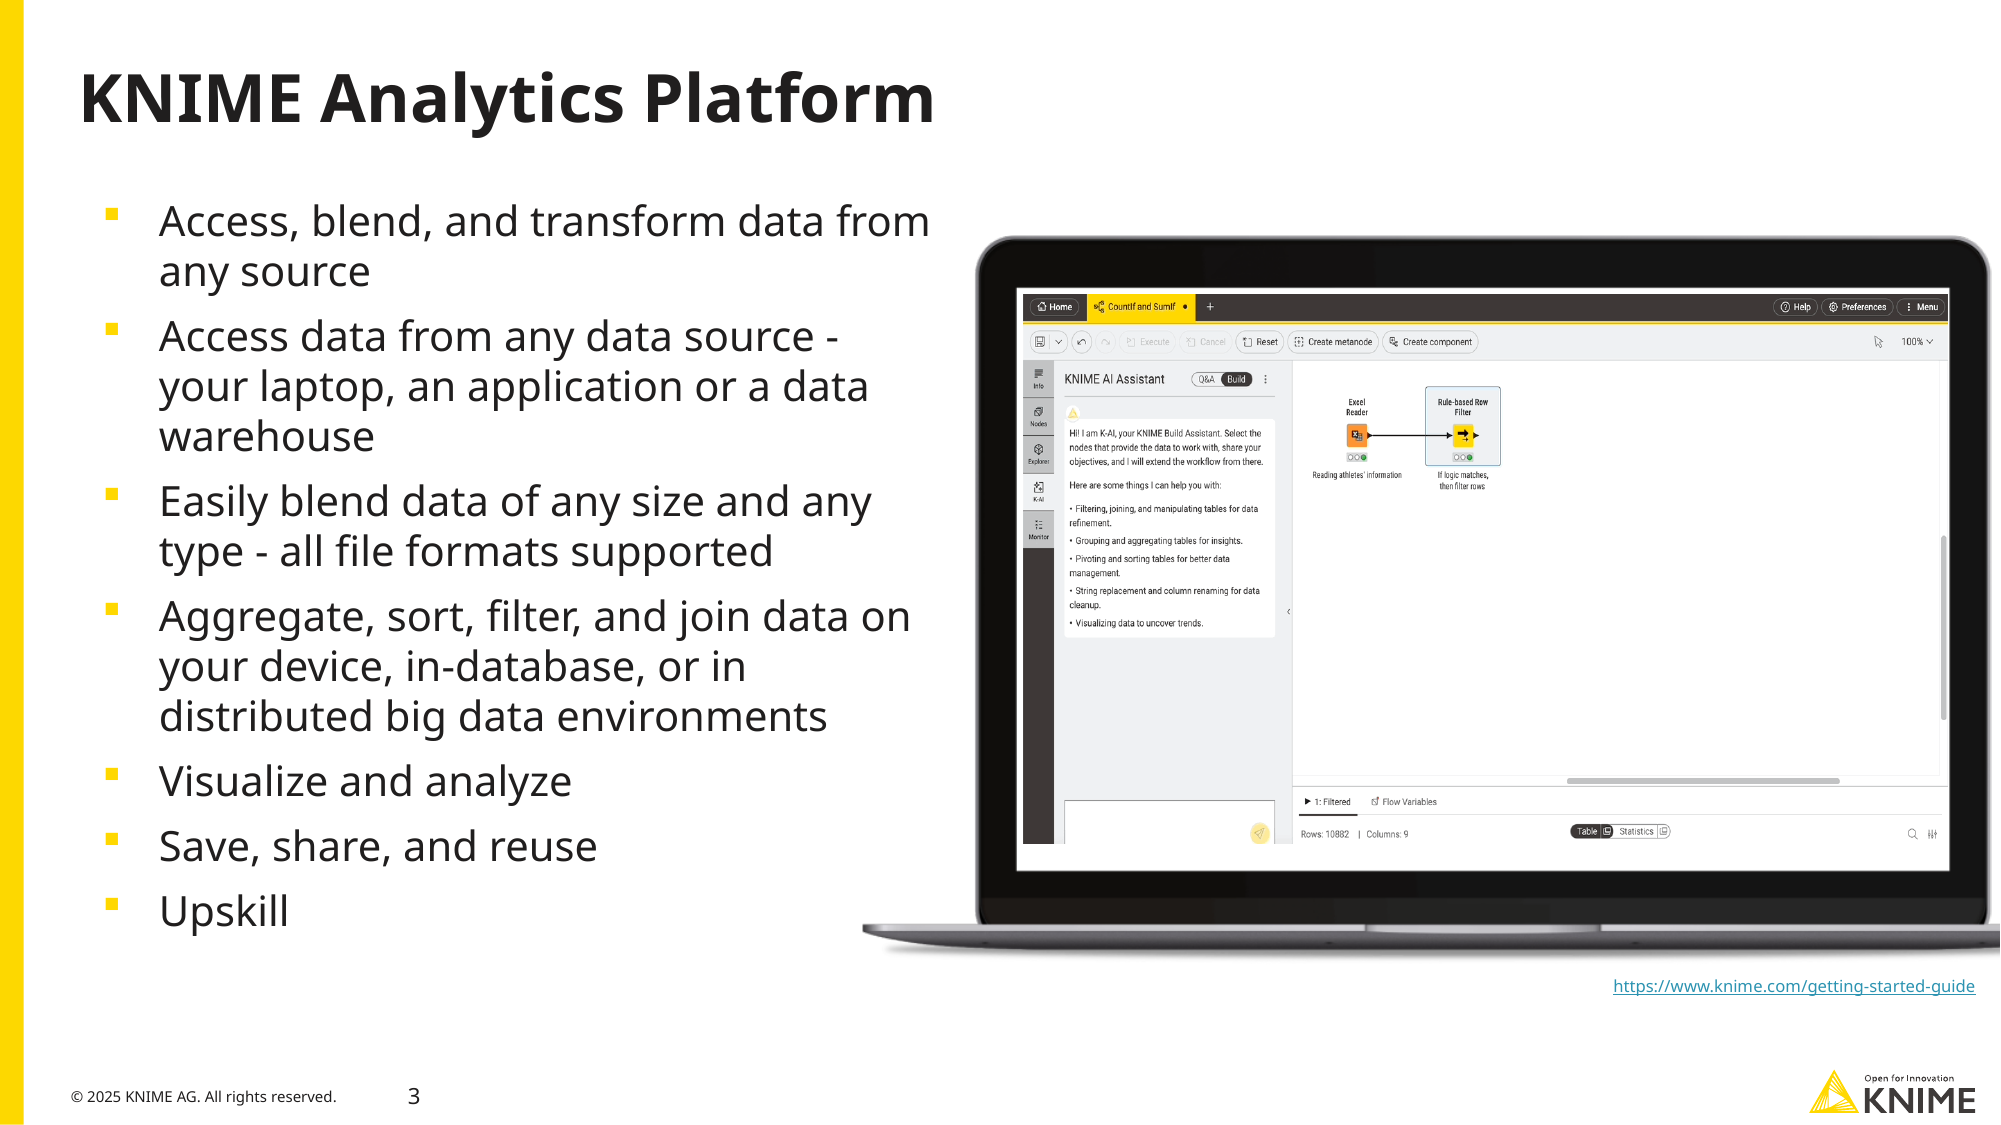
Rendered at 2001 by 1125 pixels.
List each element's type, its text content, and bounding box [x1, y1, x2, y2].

picture [852, 234, 2000, 979]
title KNIME Analytics Platform [78, 56, 1922, 136]
slide_number 3 [407, 1072, 534, 1124]
text_box https://www.knime.com/getting-started-guide [1593, 979, 2000, 1039]
list Access, blend, and transform data from any source Access data from any data source - your laptop, an application or a data warehouse Easily blend data of any size and any type - all file formats supported Aggregate, sort, filter, and join data on your device, in-database, or in distributed big data environments Visualize and analyze Save, share, and reuse Upskill [78, 171, 957, 1016]
